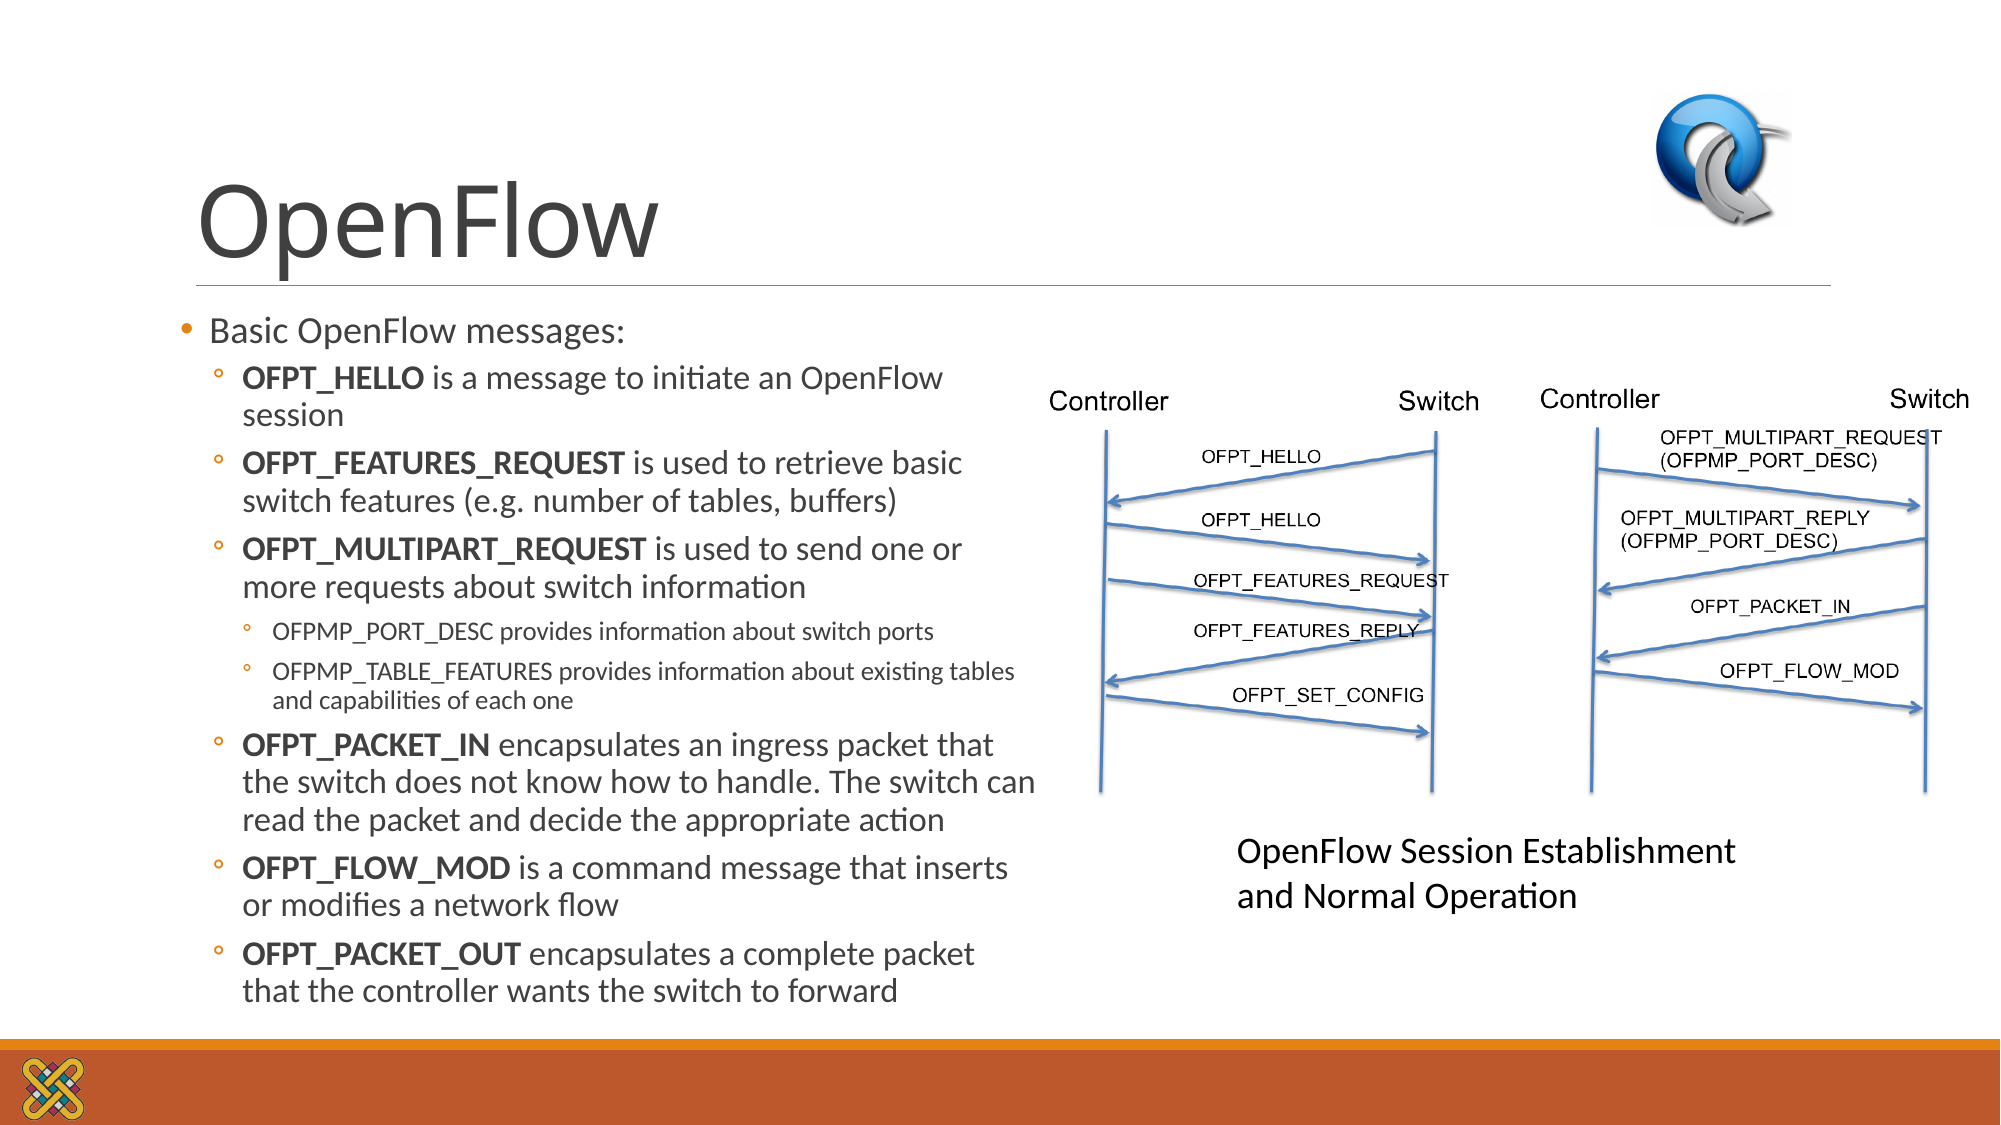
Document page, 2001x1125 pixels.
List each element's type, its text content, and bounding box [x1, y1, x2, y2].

picture [1651, 91, 1793, 227]
picture [1036, 374, 1977, 801]
title OpenFlow [180, 47, 1830, 285]
list Basic OpenFlow messages: OFPT_HELLO is a message to initiate an OpenFlow session OFPT_FEATURES_REQUEST is used to retrieve basic switch features (e.g. number of tables, buffers) OFPT_MULTIPART_REQUEST is used to send one or more requests about switch information OFPMP_PORT_DESC provides information about switch ports OFPMP_TABLE_FEATURES provides information about existing tables and capabilities of each one OFPT_PACKET_IN encapsulates an ingress packet that the switch does not know how to handle. The switch can read the packet and decide the appropriate action OFPT_FLOW_MOD is a command message that inserts or modifies a network flow OFPT_PACKET_OUT encapsulates a complete packet that the controller wants the switch to forward [180, 302, 1038, 1031]
picture [19, 1053, 87, 1123]
text_box OpenFlow Session Establishment and Normal Operation [1222, 818, 1761, 924]
